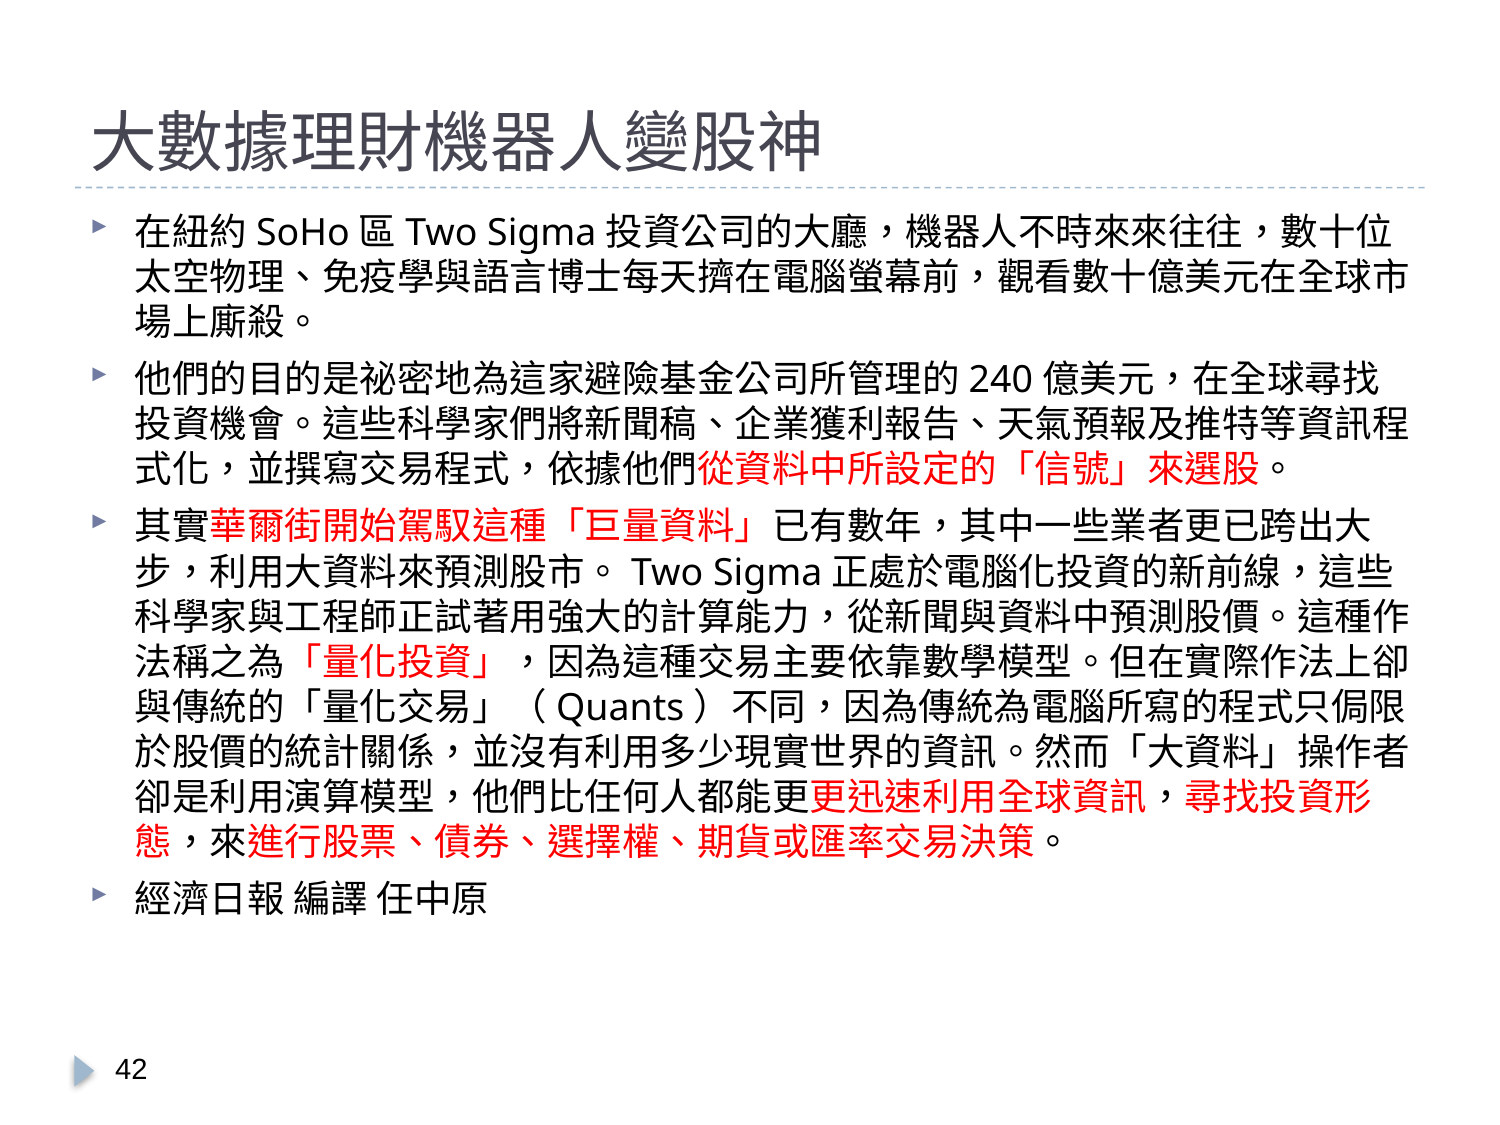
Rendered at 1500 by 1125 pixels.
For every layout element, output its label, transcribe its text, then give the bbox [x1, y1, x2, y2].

list 在紐約SoHo區Two Sigma投資公司的大廳，機器人不時來來往往，數十位太空物理、免疫學與語言博士每天擠在電腦螢幕前，觀看數十億美元在全球市場上廝殺。 他們的目的是祕密地為這家避險基金公司所管理的240億美元，在全球尋找投資機會。這些科學家們將新聞稿、企業獲利報告、天氣預報及推特等資訊程式化，並撰寫交易程式，依據他們從資料中所設定的「信號」來選股。 其實華爾街開始駕馭這種「巨量資料」已有數年，其中一些業者更已跨出大步，利用大資料來預測股市。Two Sigma正處於電腦化投資的新前線，這些科學家與工程師正試著用強大的計算能力，從新聞與資料中預測股價。這種作法稱之為「量化投資」，因為這種交易主要依靠數學模型。但在實際作法上卻與傳統的「量化交易」（Quants）不同，因為傳統為電腦所寫的程式只侷限於股價的統計關係，並沒有利用多少現實世界的資訊。然而「大資料」操作者卻是利用演算模型，他們比任何人都能更更迅速利用全球資訊，尋找投資形態，來進行股票、債券、選擇權、期貨或匯率交易決策。 經濟日報 編譯 任中原 [75, 200, 1425, 1010]
slide_number 41 [100, 1042, 426, 1103]
title 大數據理財機器人變股神 [75, 24, 1425, 188]
